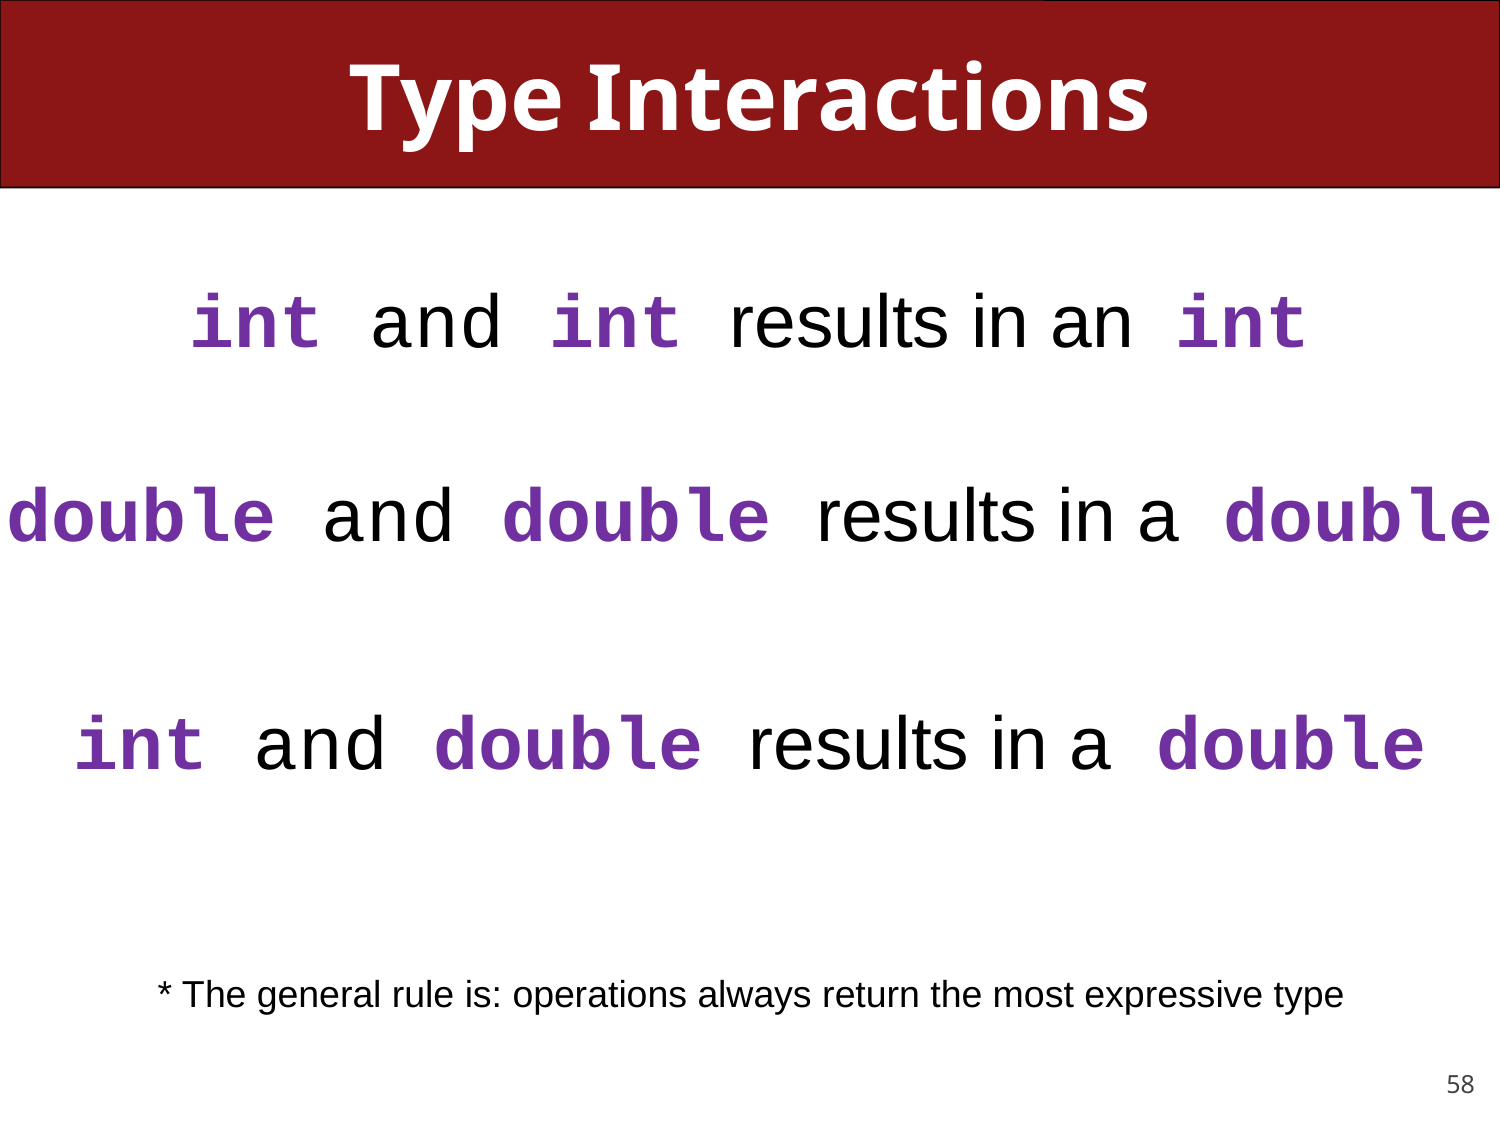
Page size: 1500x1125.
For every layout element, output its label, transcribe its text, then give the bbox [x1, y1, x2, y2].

title Type Interactions [75, 0, 1425, 188]
text_box double and double results in a double [0, 459, 1500, 564]
text_box int and double results in a double [58, 687, 1442, 793]
text_box int and int results in an int [174, 264, 1326, 370]
text_box * The general rule is: operations always return the most expressive type [140, 962, 1360, 1023]
